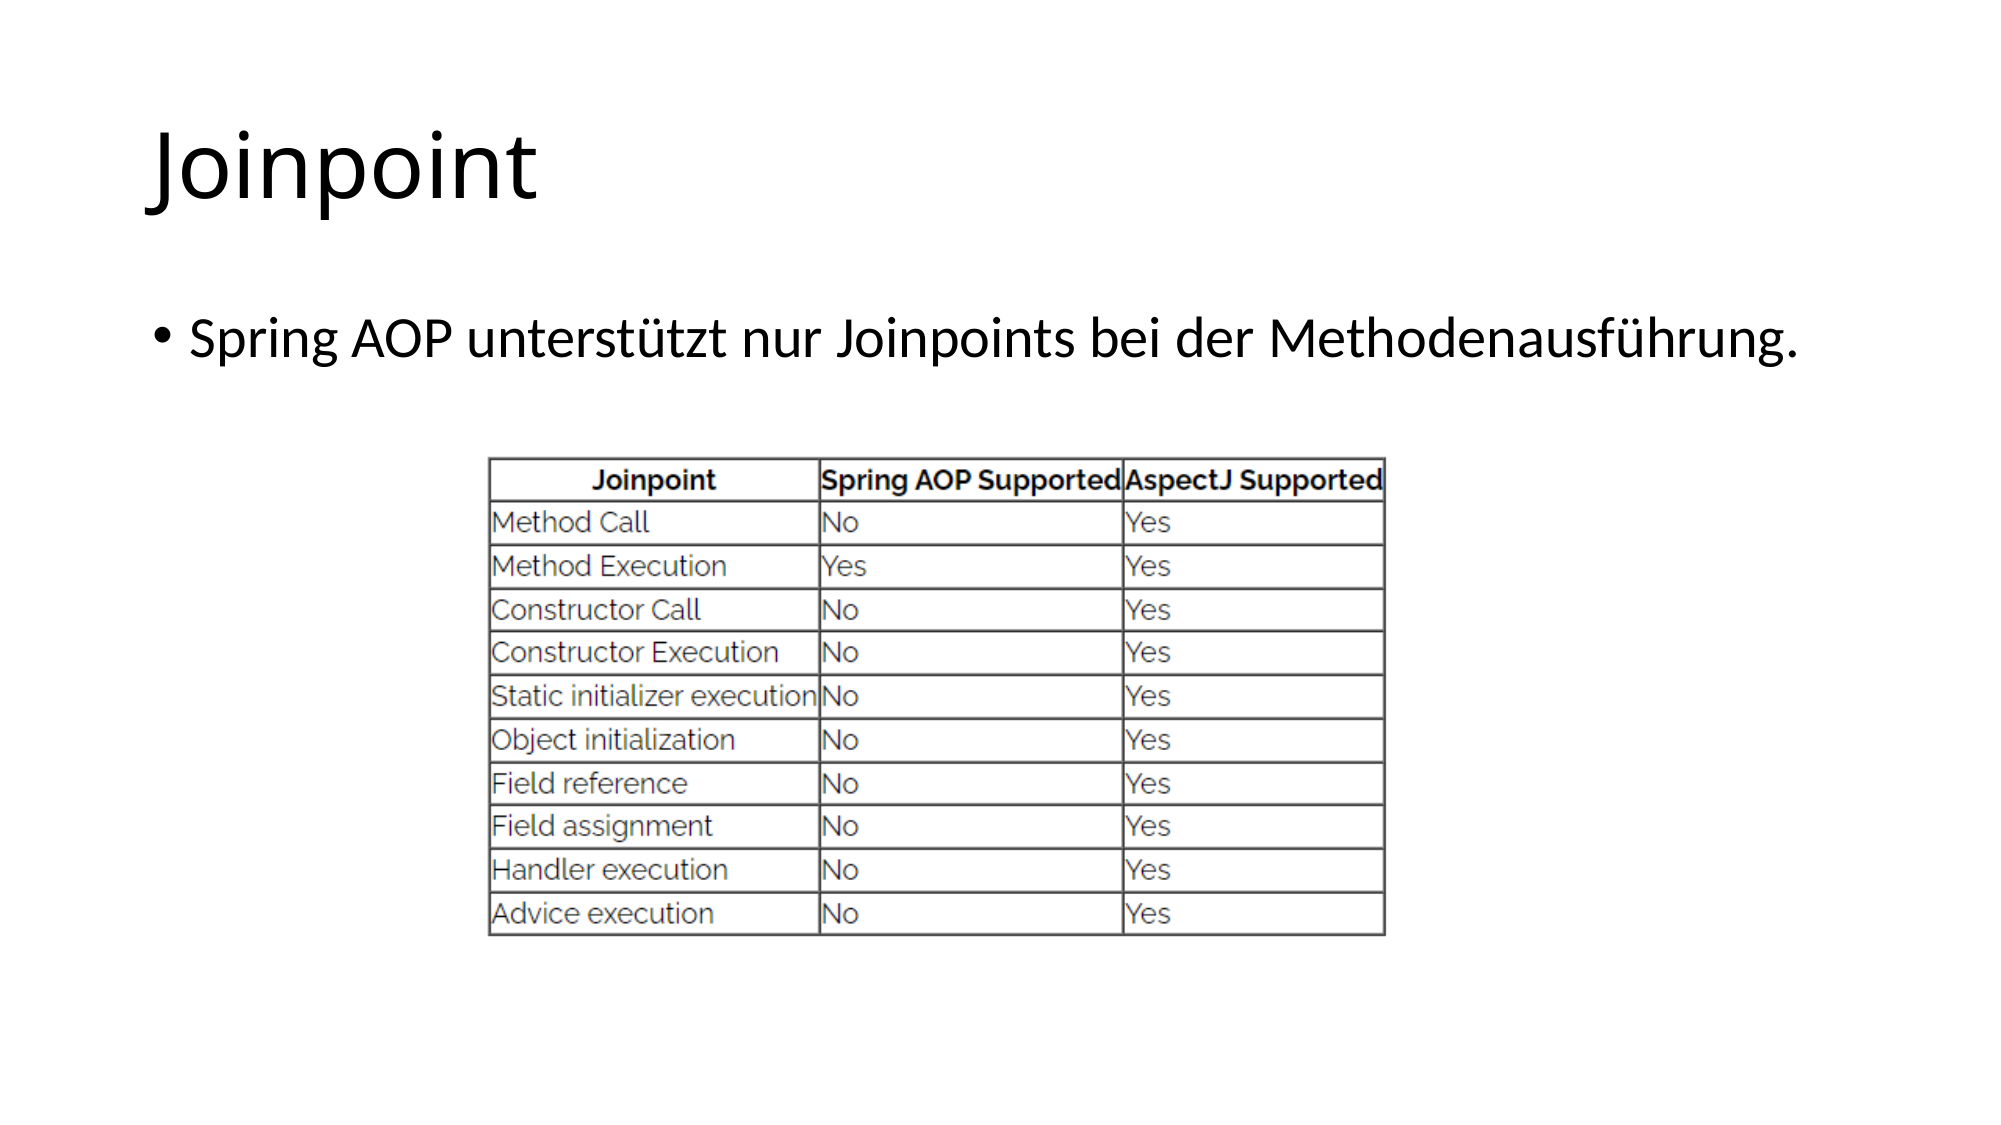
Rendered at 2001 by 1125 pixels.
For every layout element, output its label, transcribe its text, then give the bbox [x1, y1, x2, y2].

list Spring AOP unterstützt nur Joinpoints bei der Methodenausführung. [137, 299, 1863, 1014]
picture [485, 451, 1394, 941]
title Joinpoint [137, 59, 1863, 278]
